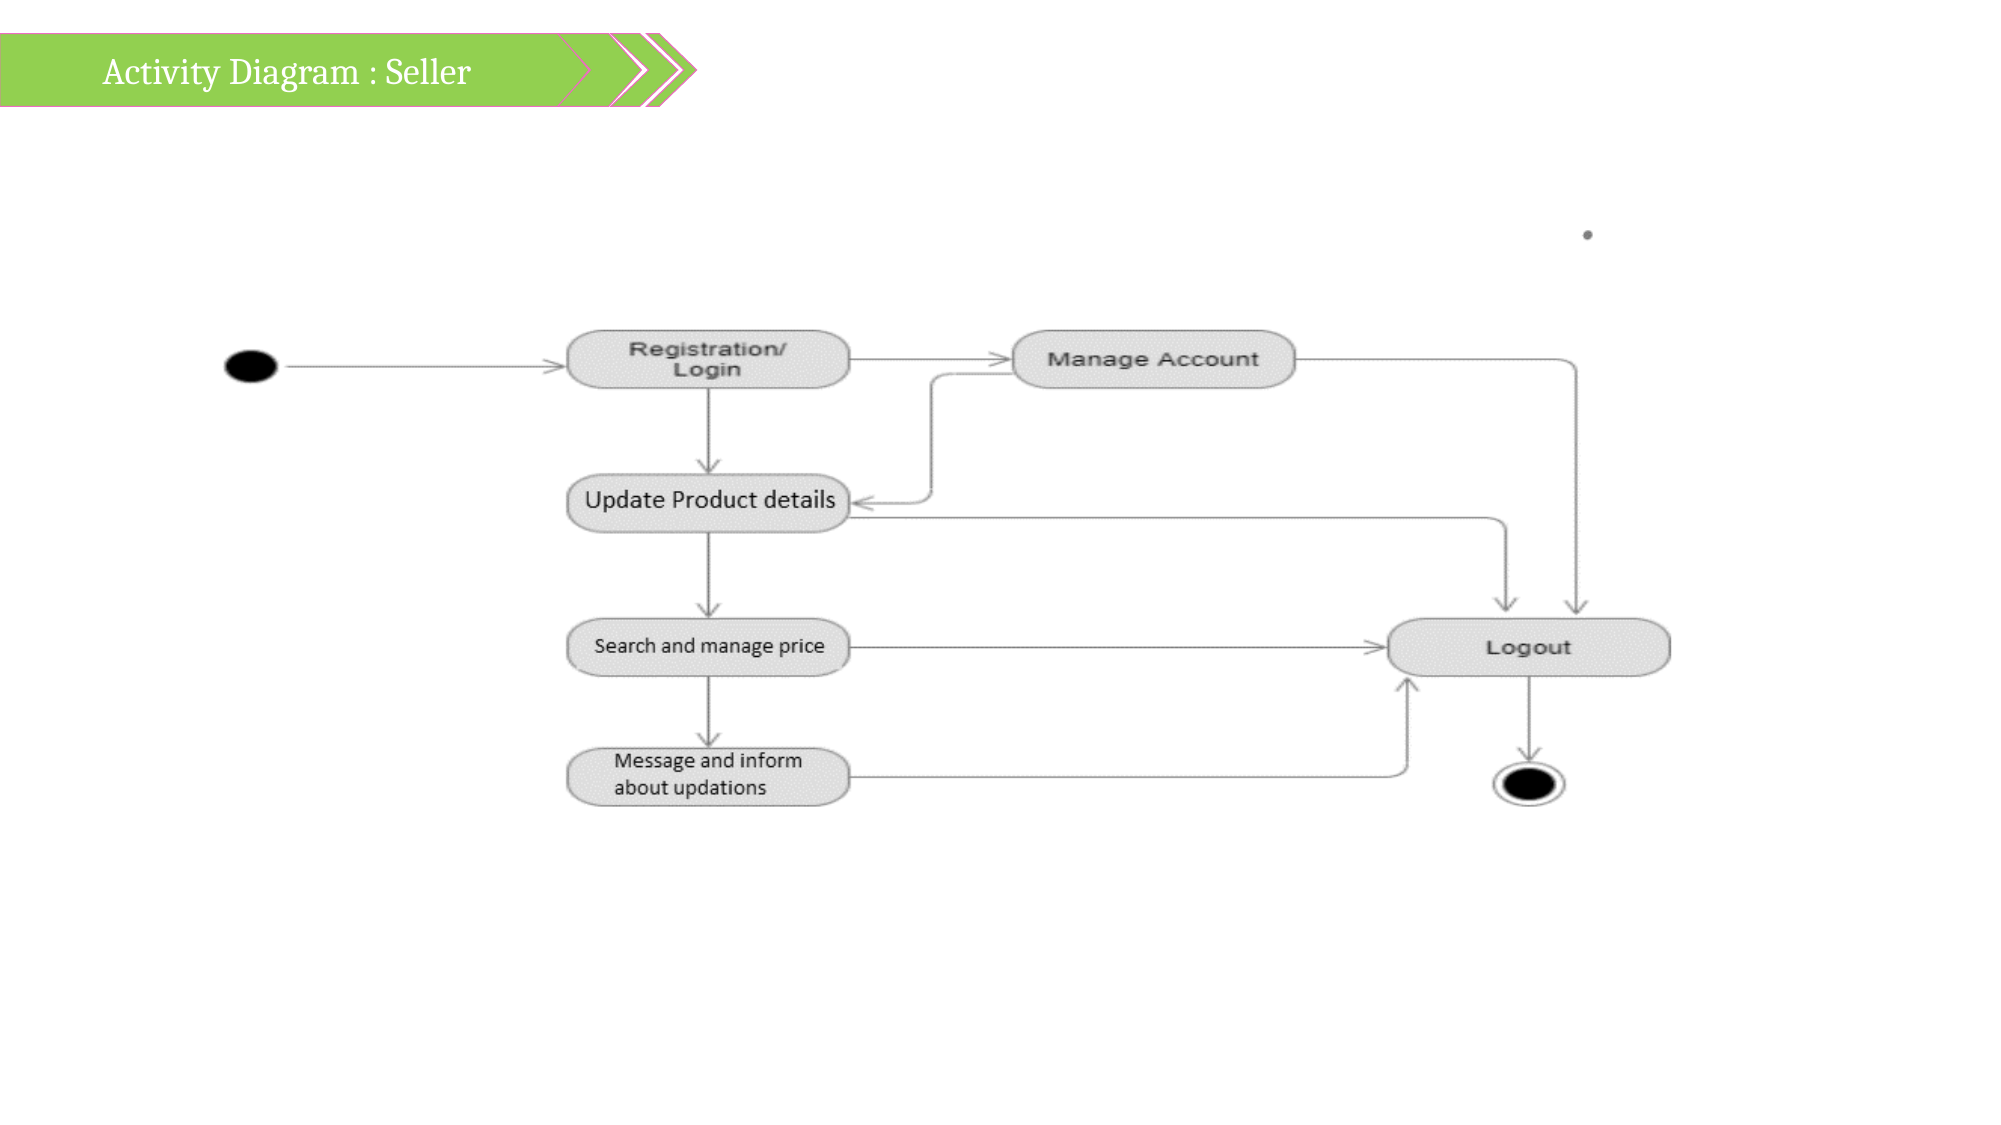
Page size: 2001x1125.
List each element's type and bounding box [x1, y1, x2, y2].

picture [203, 229, 1715, 834]
text_box [0, 33, 697, 107]
